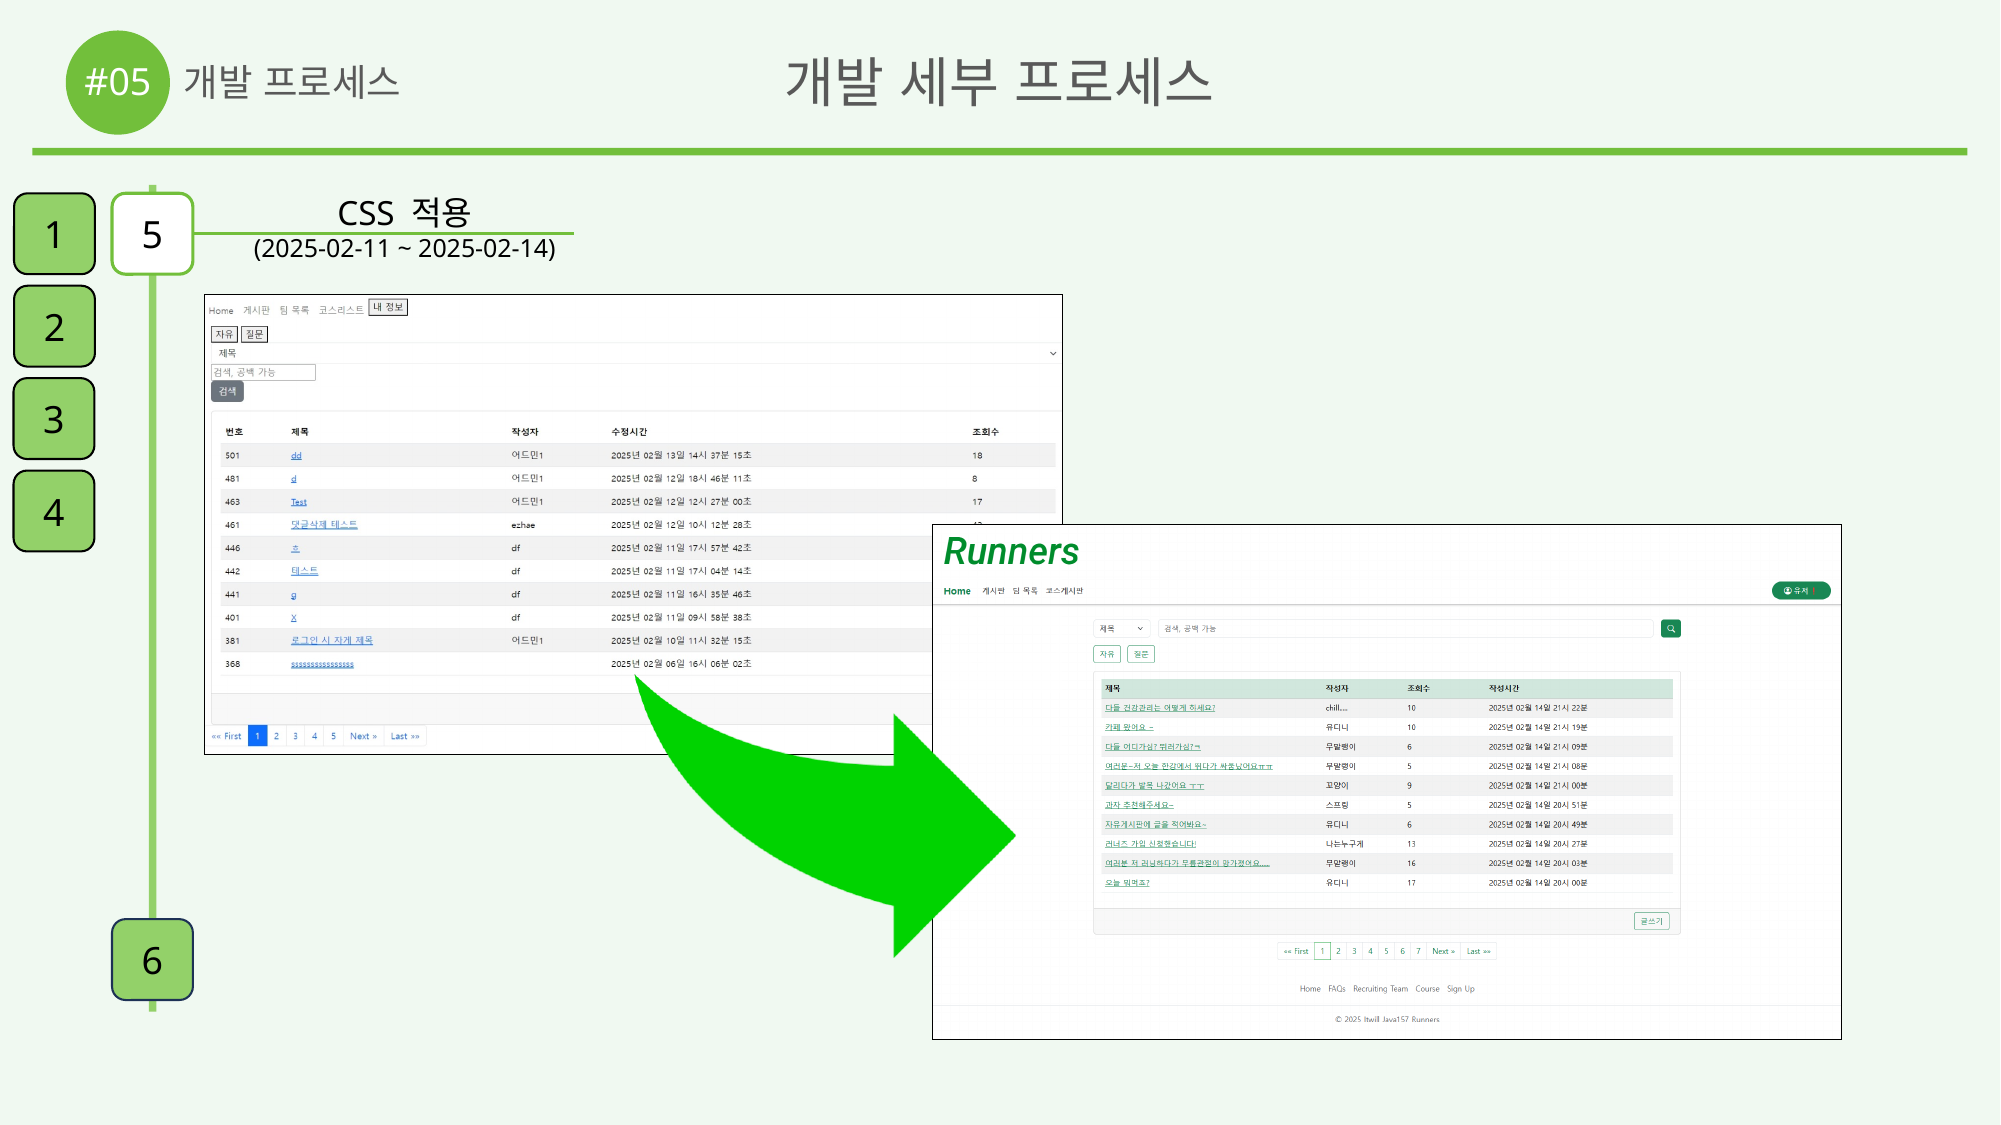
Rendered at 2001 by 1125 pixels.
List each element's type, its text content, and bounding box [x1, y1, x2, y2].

text_box [148, 276, 157, 918]
text_box 1 [12, 192, 96, 276]
text_box 3 [12, 377, 96, 461]
text_box 개발 세부 프로세스 [636, 44, 1364, 122]
text_box 4 [12, 469, 96, 553]
text_box [148, 1002, 157, 1013]
text_box [31, 147, 1968, 156]
text_box 개발 프로세스 [183, 60, 538, 106]
picture [204, 294, 1842, 1040]
text_box 2 [13, 284, 96, 368]
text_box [65, 30, 170, 135]
text_box 5 [110, 192, 194, 276]
text_box 6 [110, 918, 194, 1002]
text_box CSS 적용 (2025-02-11 ~ 2025-02-14) [203, 187, 606, 275]
text_box [148, 184, 157, 192]
